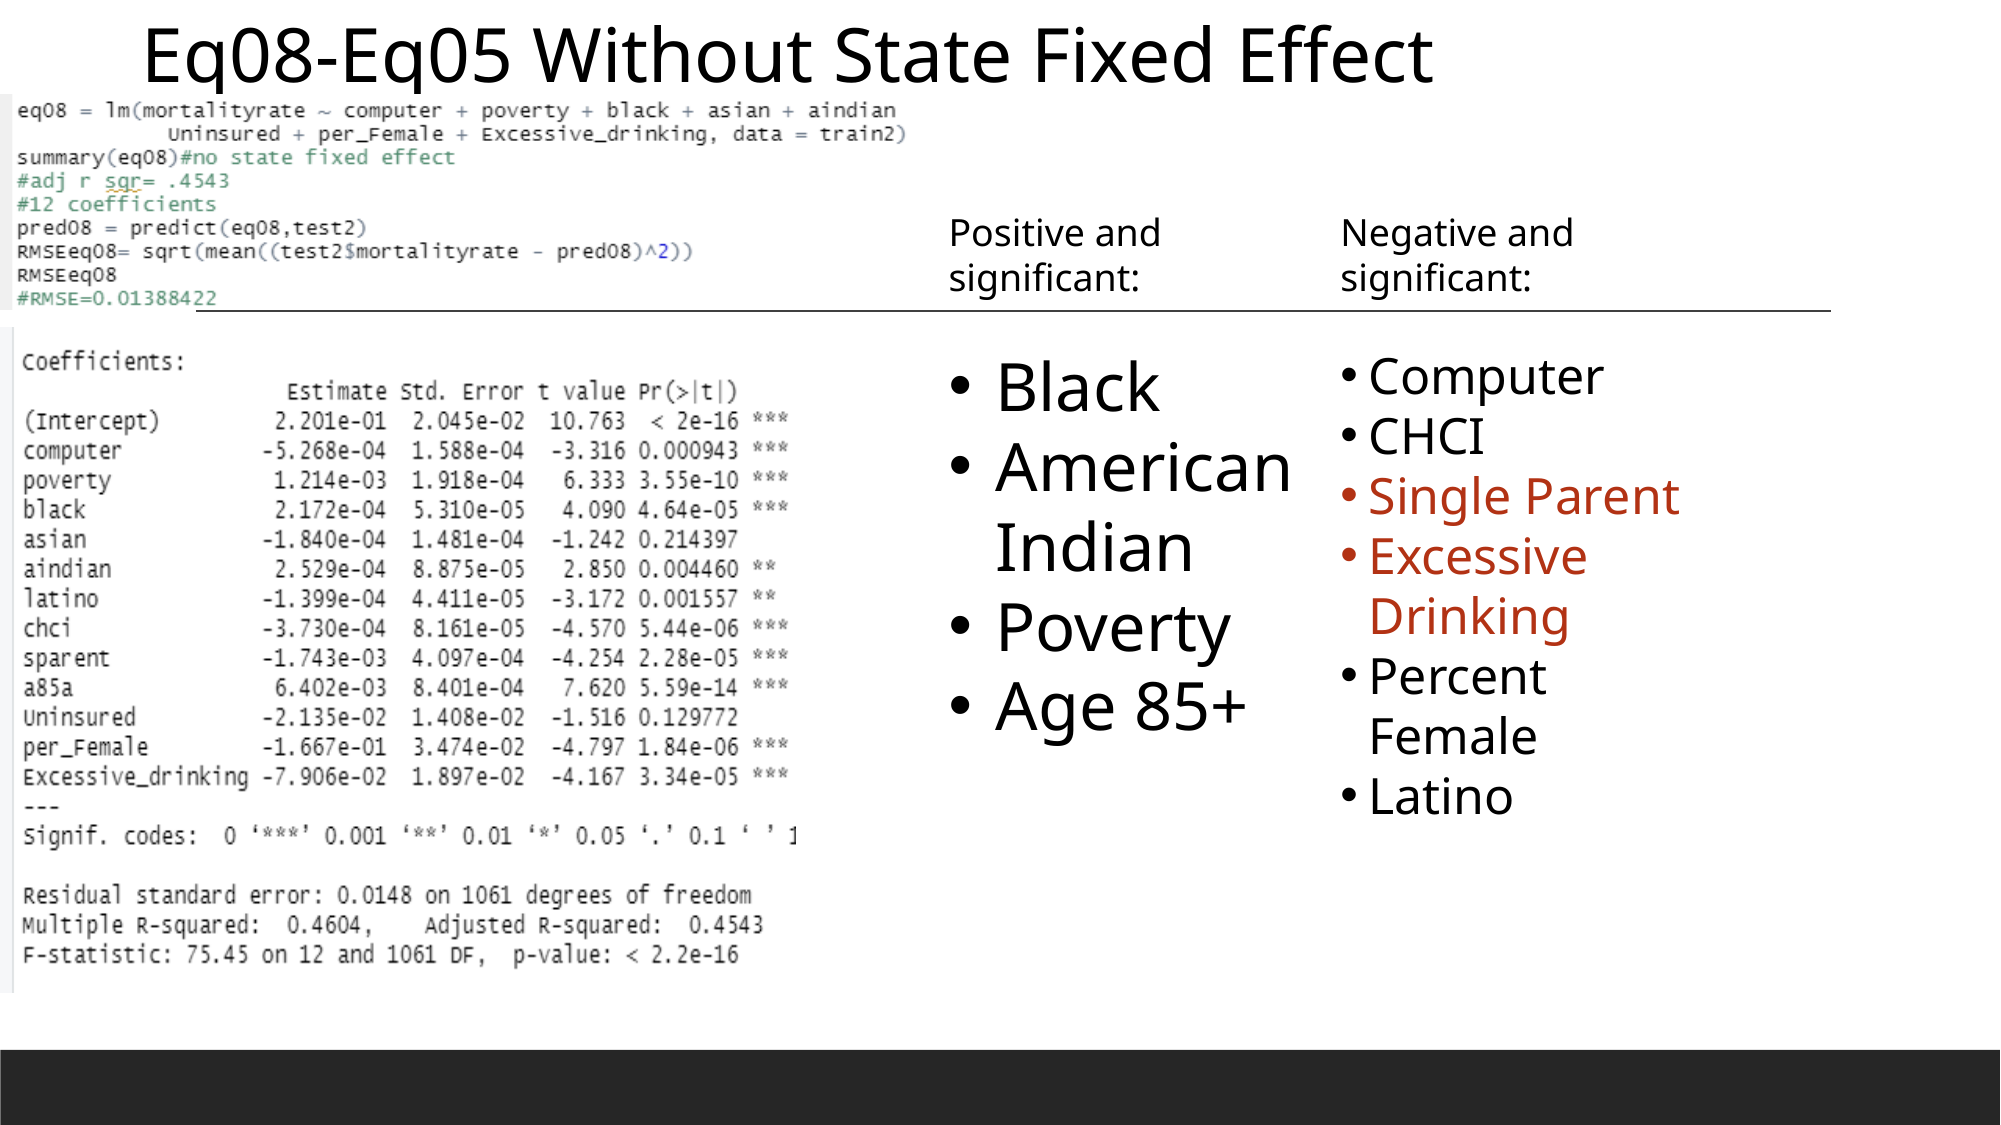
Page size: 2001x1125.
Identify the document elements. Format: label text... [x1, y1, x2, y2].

picture [0, 326, 797, 993]
picture [0, 93, 909, 311]
text_box Eq08-Eq05 Without State Fixed Effect [126, 0, 2000, 105]
text_box Positive and significant: Black American Indian Poverty Age 85+ [933, 202, 1336, 887]
text_box Negative and significant: Computer CHCI Single Parent Excessive Drinking Percent Female Latino [1325, 202, 1699, 832]
